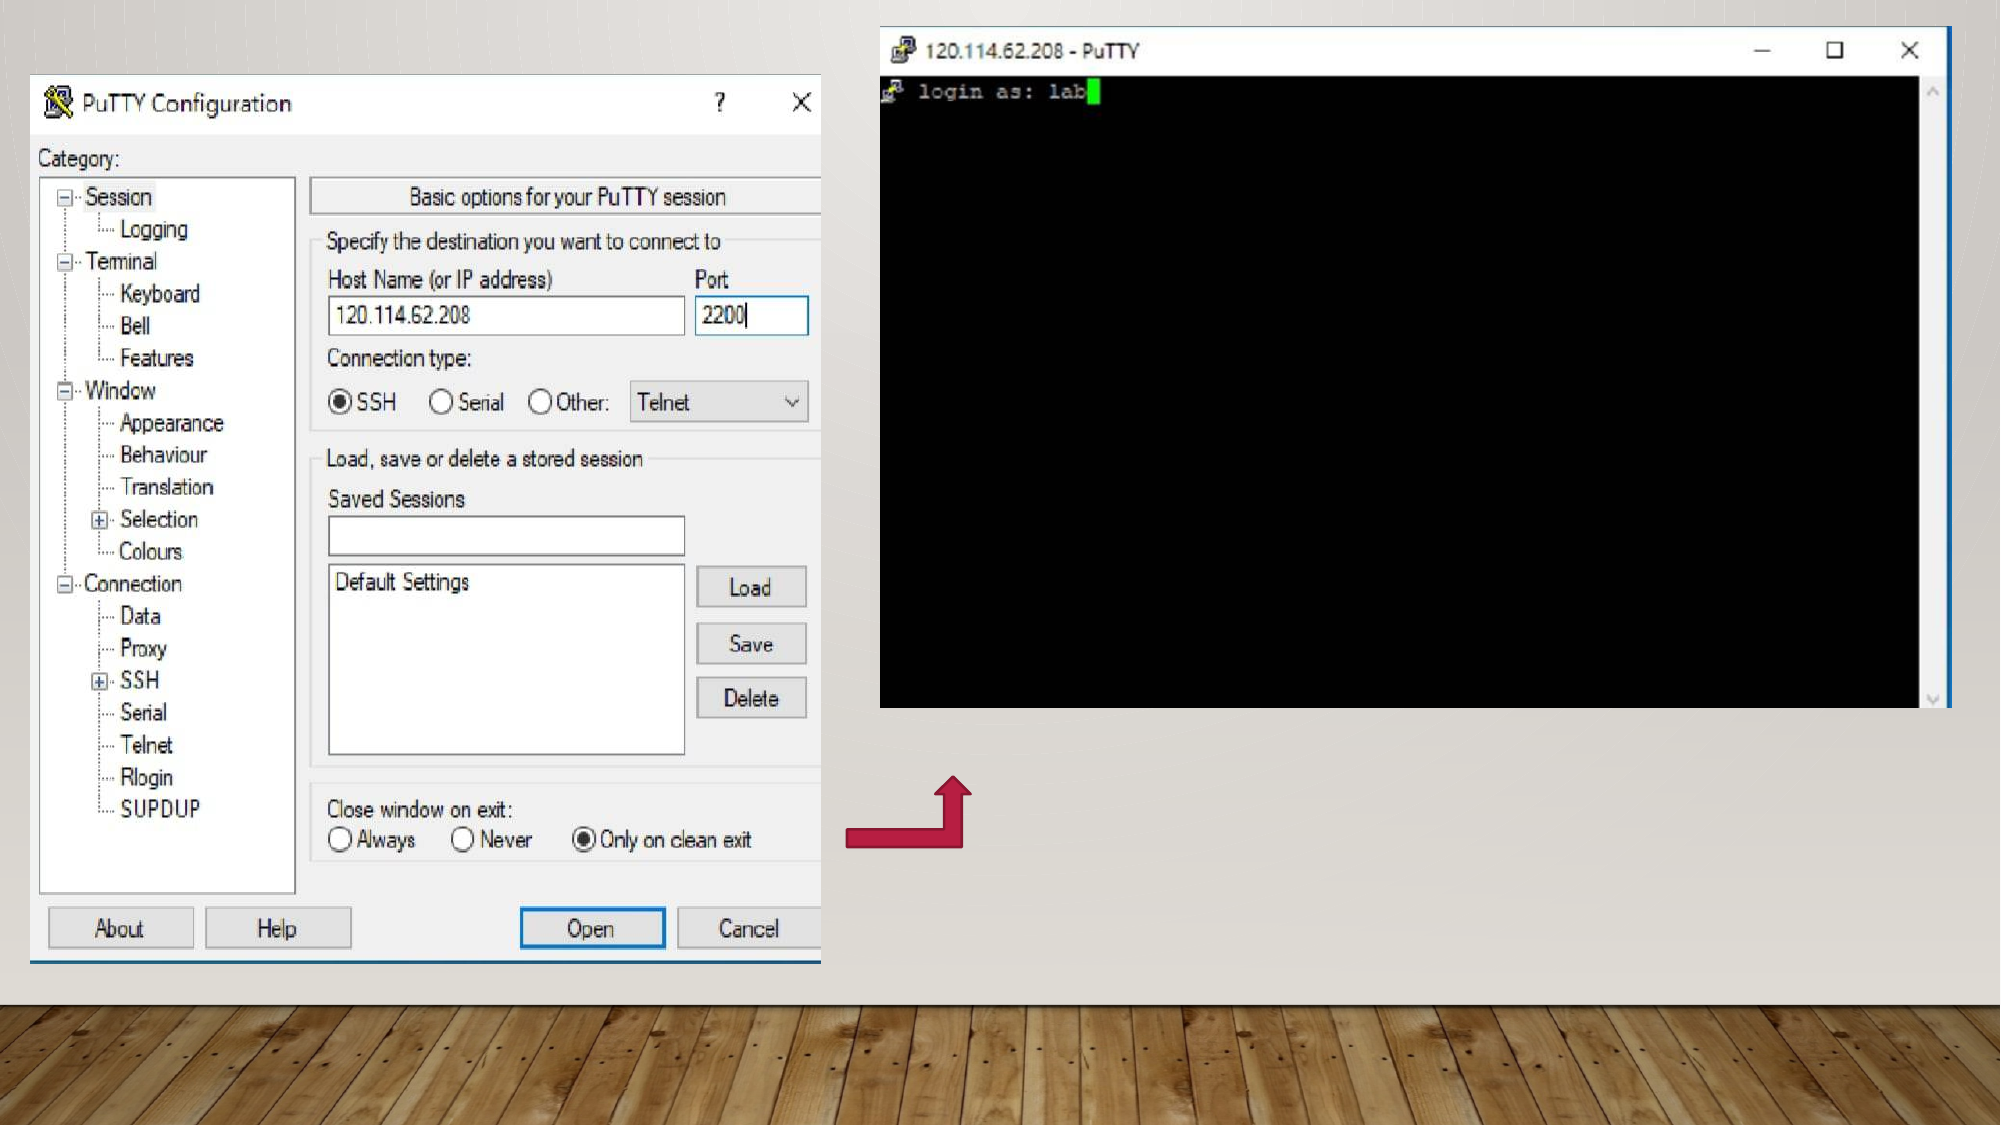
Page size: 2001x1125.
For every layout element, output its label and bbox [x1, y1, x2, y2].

picture [879, 26, 1952, 709]
picture [0, 1005, 2000, 1125]
text_box [845, 775, 972, 849]
picture [30, 74, 821, 965]
